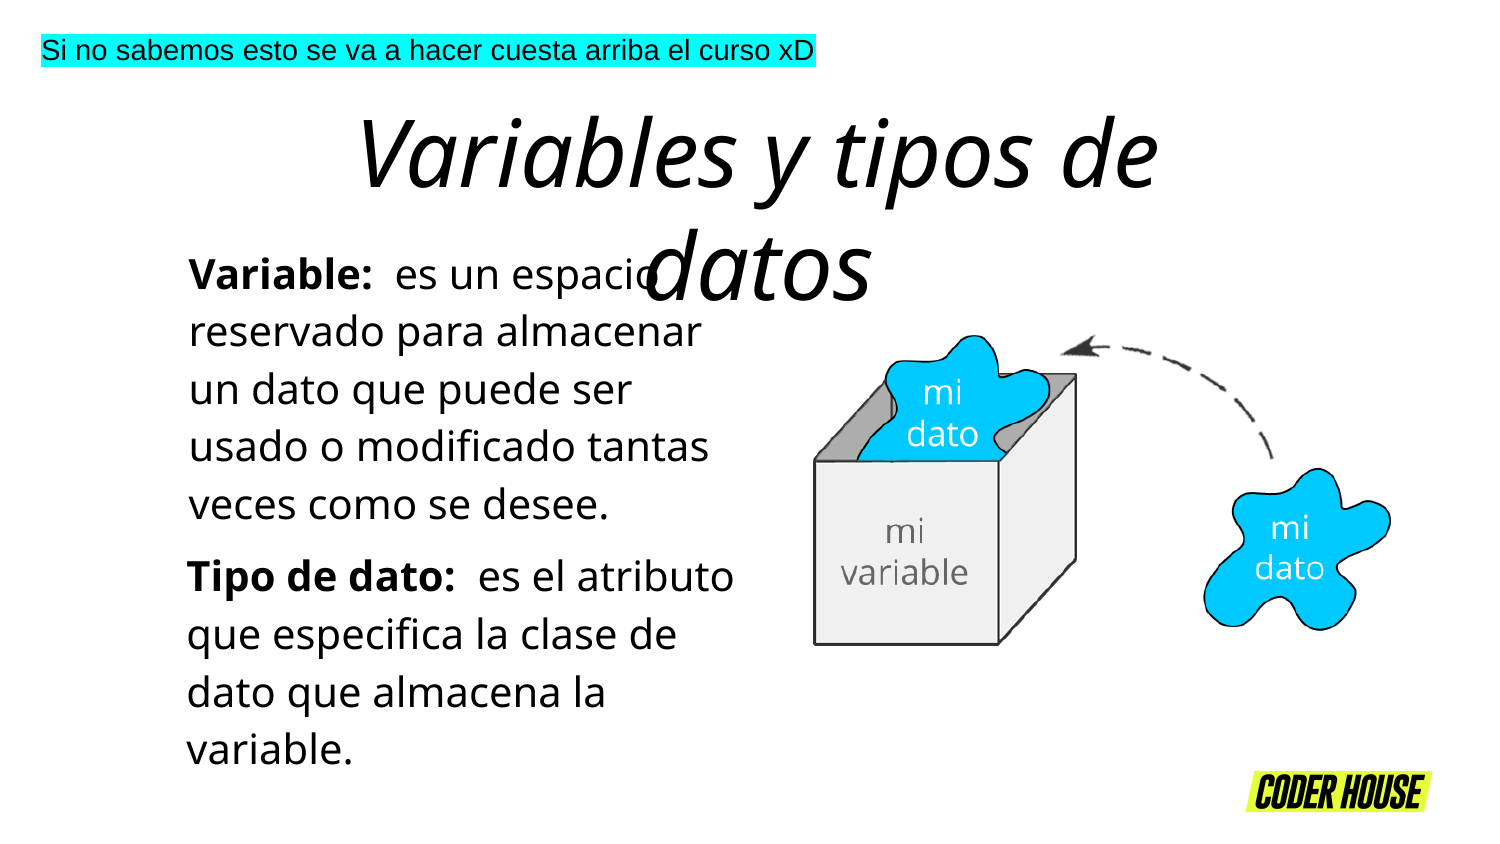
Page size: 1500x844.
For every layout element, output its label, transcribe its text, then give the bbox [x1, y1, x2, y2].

text_box Variables y tipos de datos [238, 78, 1278, 242]
text_box Tipo de dato: es el atributo que especifica la clase de dato que almacena la variable. [96, 551, 759, 765]
picture [805, 309, 1399, 652]
picture [1241, 764, 1437, 819]
text_box Variable: es un espacio reservado para almacenar un dato que puede ser usado o modificado tantas veces como se desee. [98, 238, 762, 529]
text_box Si no sabemos esto se va a hacer cuesta arriba el curso xD [25, 16, 940, 82]
